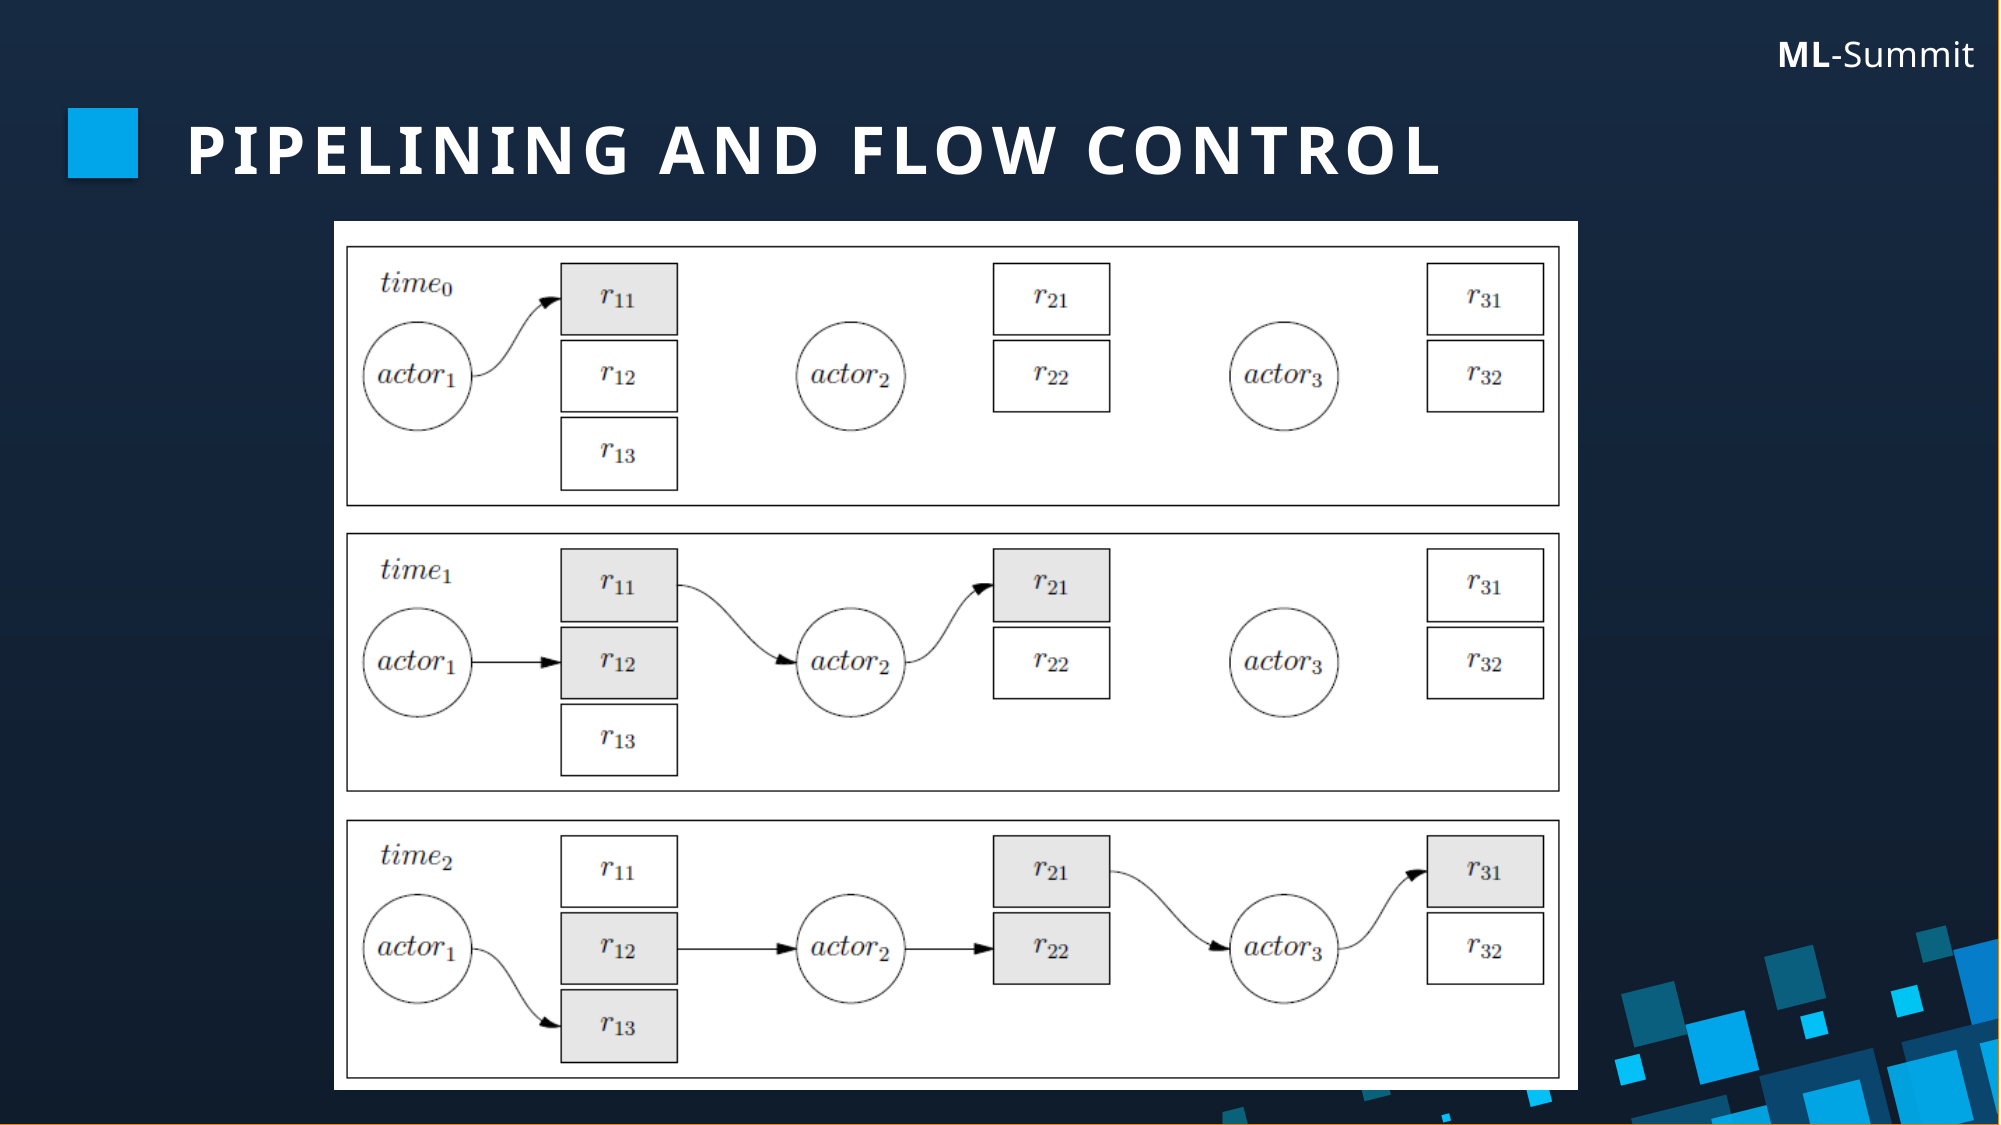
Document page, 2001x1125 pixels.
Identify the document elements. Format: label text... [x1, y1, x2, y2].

text_box [67, 108, 138, 179]
text_box Pipelining and Flow Control [179, 102, 1449, 193]
picture [0, 0, 1998, 1124]
